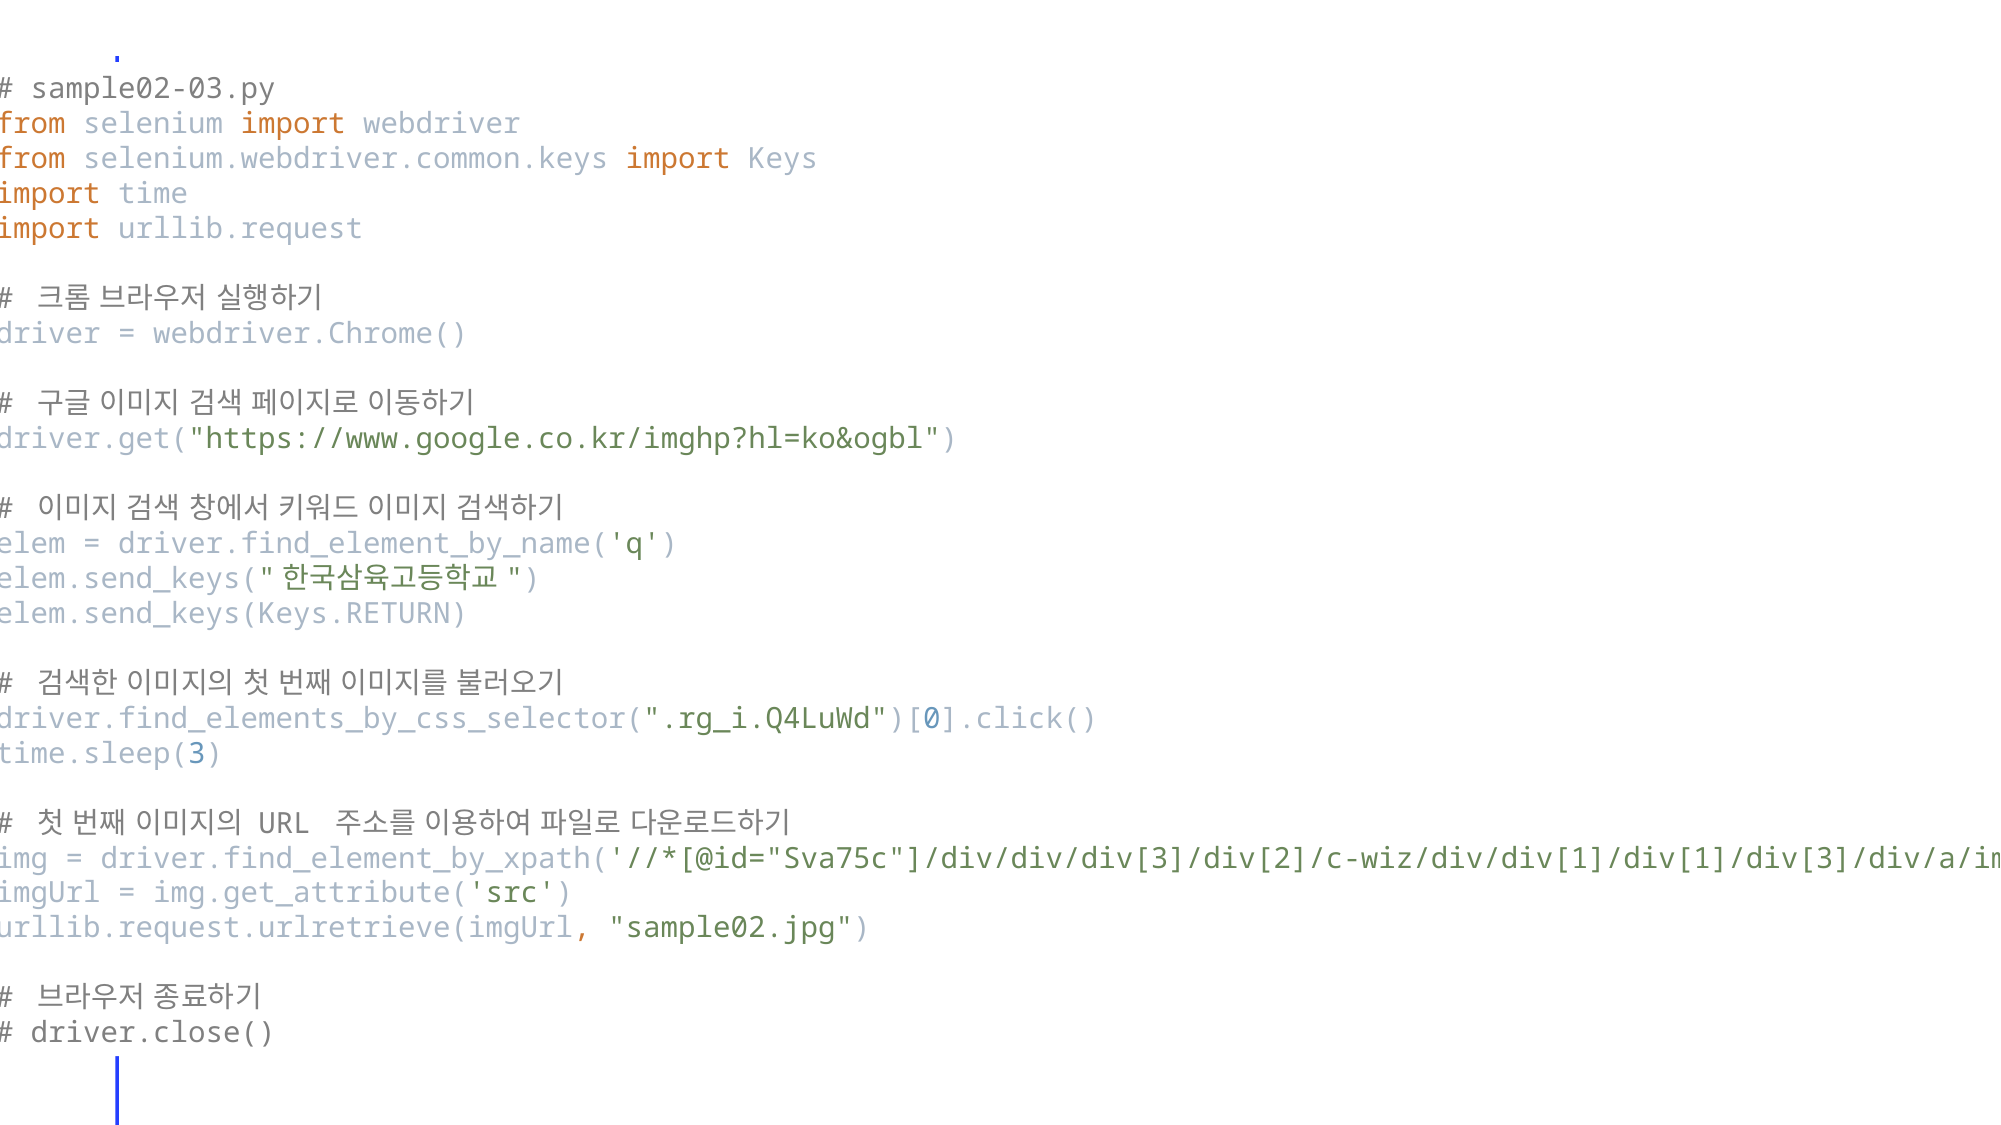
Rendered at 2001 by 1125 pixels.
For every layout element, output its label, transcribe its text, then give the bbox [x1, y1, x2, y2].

text_box # sample02-03.py from selenium import webdriver from selenium.webdriver.common.keys import Keys import time import urllib.request # 크롬 브라우저 실행하기 driver = webdriver.Chrome() # 구글 이미지 검색 페이지로 이동하기 driver.get("https://www.google.co.kr/imghp?hl=ko&ogbl") # 이미지 검색 창에서 키워드 이미지 검색하기 elem = driver.find_element_by_name('q') elem.send_keys("한국삼육고등학교") elem.send_keys(Keys.RETURN) # 검색한 이미지의 첫 번째 이미지를 불러오기 driver.find_elements_by_css_selector(".rg_i.Q4LuWd")[0].click() time.sleep(3) # 첫 번째 이미지의 URL 주소를 이용하여 파일로 다운로드하기 img = driver.find_element_by_xpath('//*[@id="Sva75c"]/div/div/div[3]/div[2]/c-wiz/div/div[1]/div[1]/div[3]/div/a/img') imgUrl = img.get_attribute('src') urllib.request.urlretrieve(imgUrl, "sample02.jpg") # 브라우저 종료하기 # driver.close() [0, 62, 2000, 1057]
